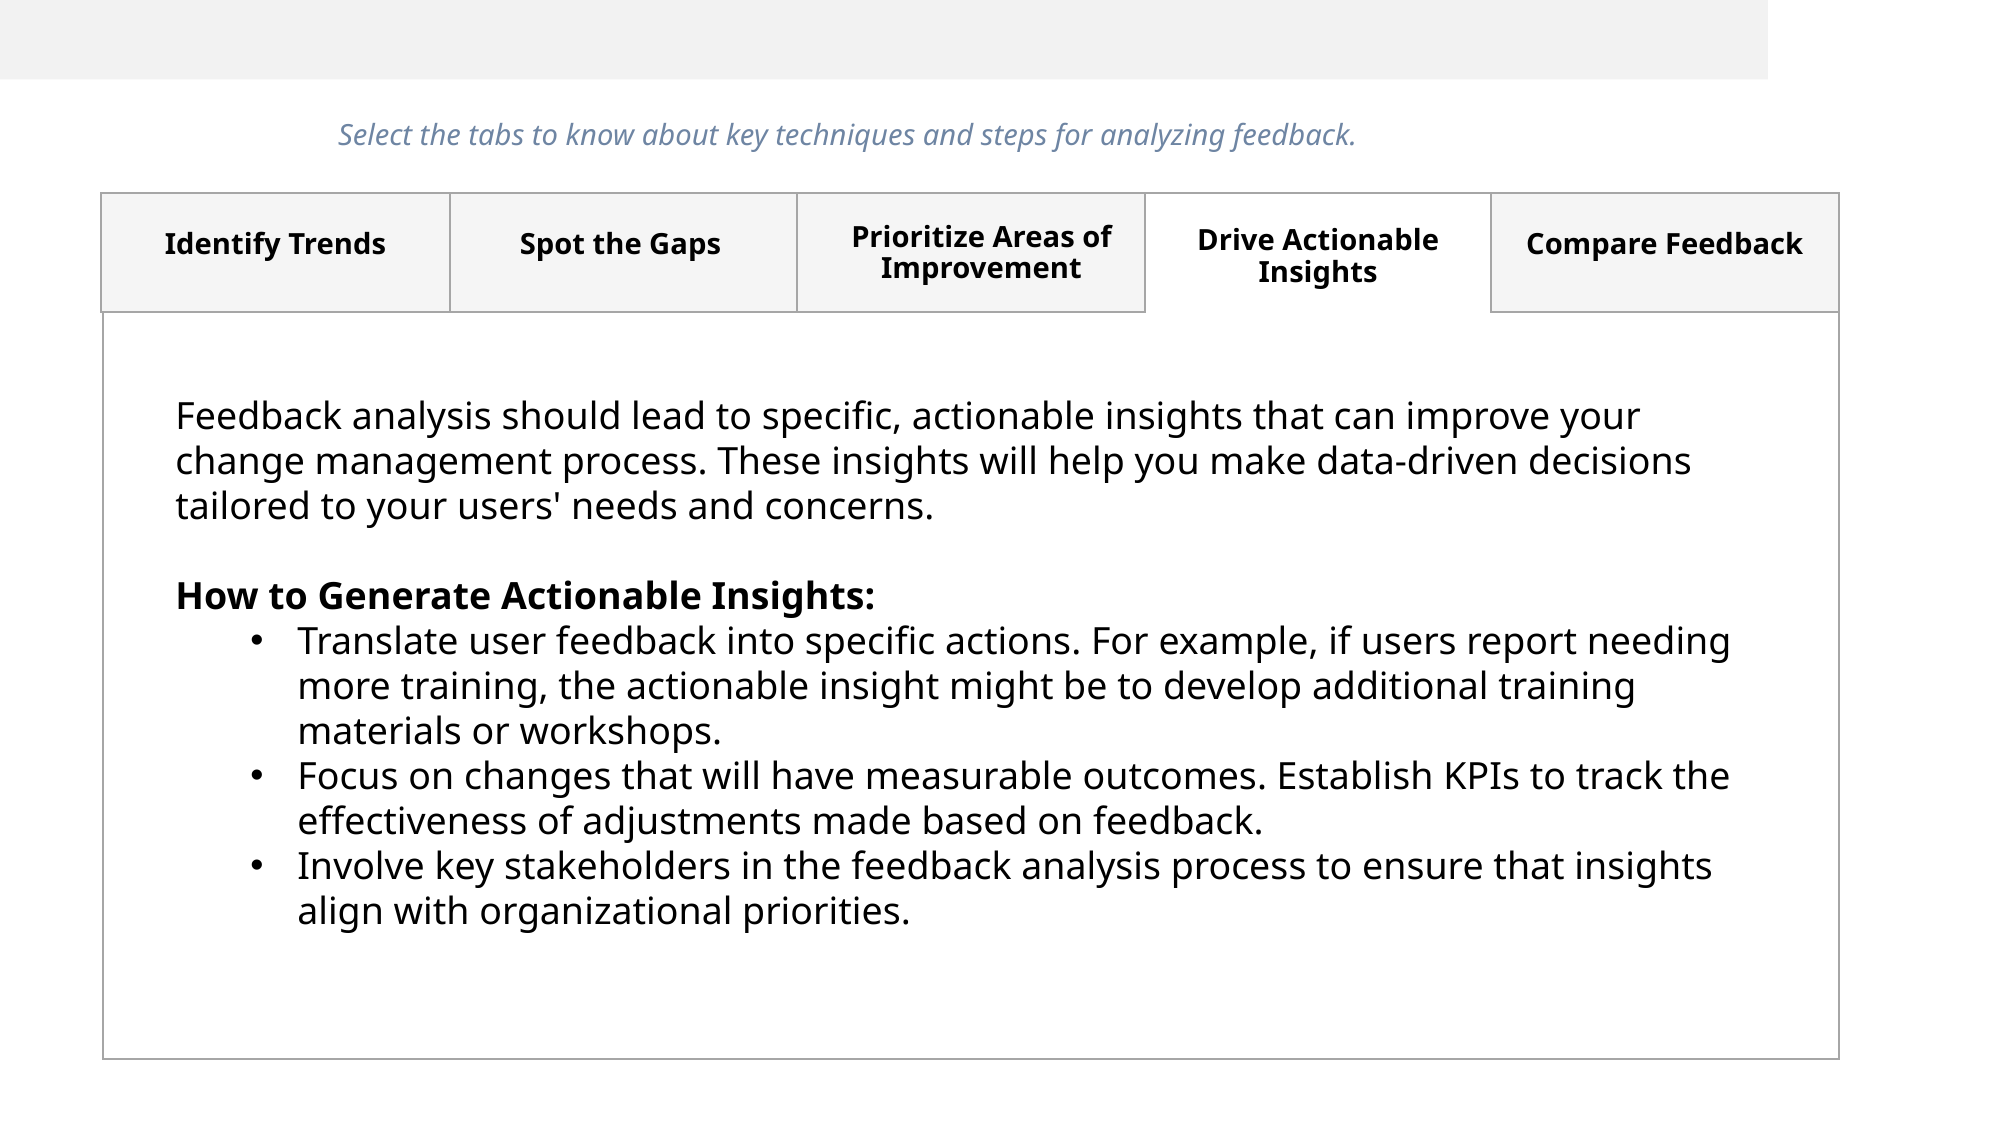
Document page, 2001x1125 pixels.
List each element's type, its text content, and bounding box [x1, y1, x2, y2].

text_box Prioritize Areas of Improvement [807, 214, 1156, 284]
text_box [451, 192, 796, 313]
text_box Feedback analysis should lead to specific, actionable insights that can improve your change management process. These insights will help you make data-driven decisions tailored to your users' needs and concerns. How to Generate Actionable Insights: Translate user feedback into specific actions. For example, if users report needing more training, the actionable insight might be to develop additional training materials or workshops. Focus on changes that will have measurable outcomes. Establish KPIs to track the effectiveness of adjustments made based on feedback. Involve key stakeholders in the feedback analysis process to ensure that insights align with organizational priorities. [160, 384, 1762, 940]
text_box [1490, 292, 1840, 313]
text_box Drive Actionable Insights [1140, 218, 1496, 288]
text_box [102, 288, 1840, 1060]
text_box Select the tabs to know about key techniques and steps for analyzing feedback. [323, 109, 1724, 160]
text_box [796, 192, 1146, 313]
text_box [1146, 192, 1490, 218]
text_box [1490, 192, 1840, 221]
text_box Spot the Gaps [462, 221, 779, 292]
text_box [100, 192, 451, 313]
text_box Identify Trends [117, 221, 434, 292]
text_box Compare Feedback [1469, 221, 1861, 292]
